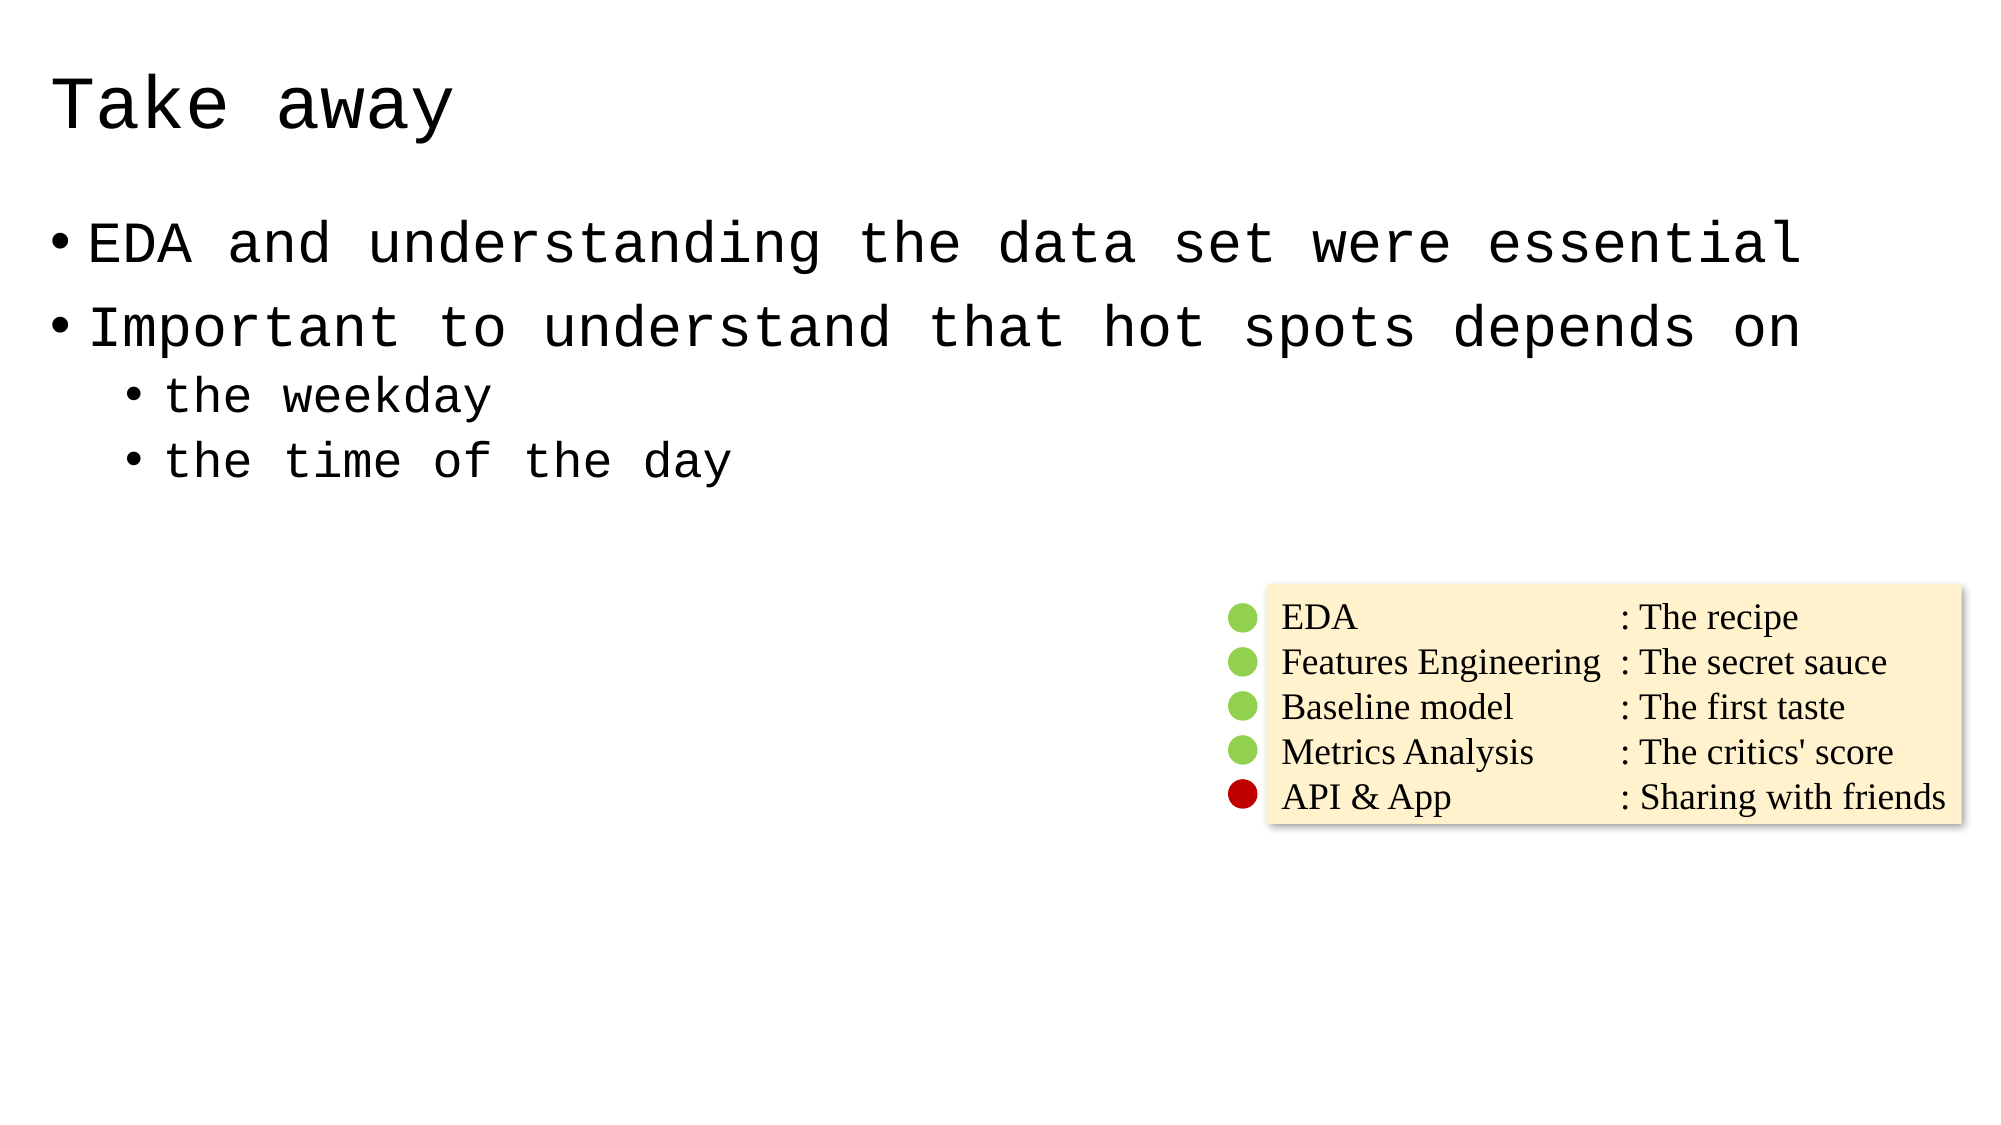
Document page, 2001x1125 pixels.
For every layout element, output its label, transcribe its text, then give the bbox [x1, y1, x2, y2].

list EDA and understanding the data set were essential Important to understand that hot spots depends on the weekday the time of the day [35, 204, 1965, 1014]
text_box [1227, 603, 1258, 809]
text_box EDA : The recipe Features Engineering : The secret sauce Baseline model : The first taste Metrics Analysis : The critics' score API & App : Sharing with friends [1266, 584, 1962, 824]
title Take away [35, 22, 1965, 187]
